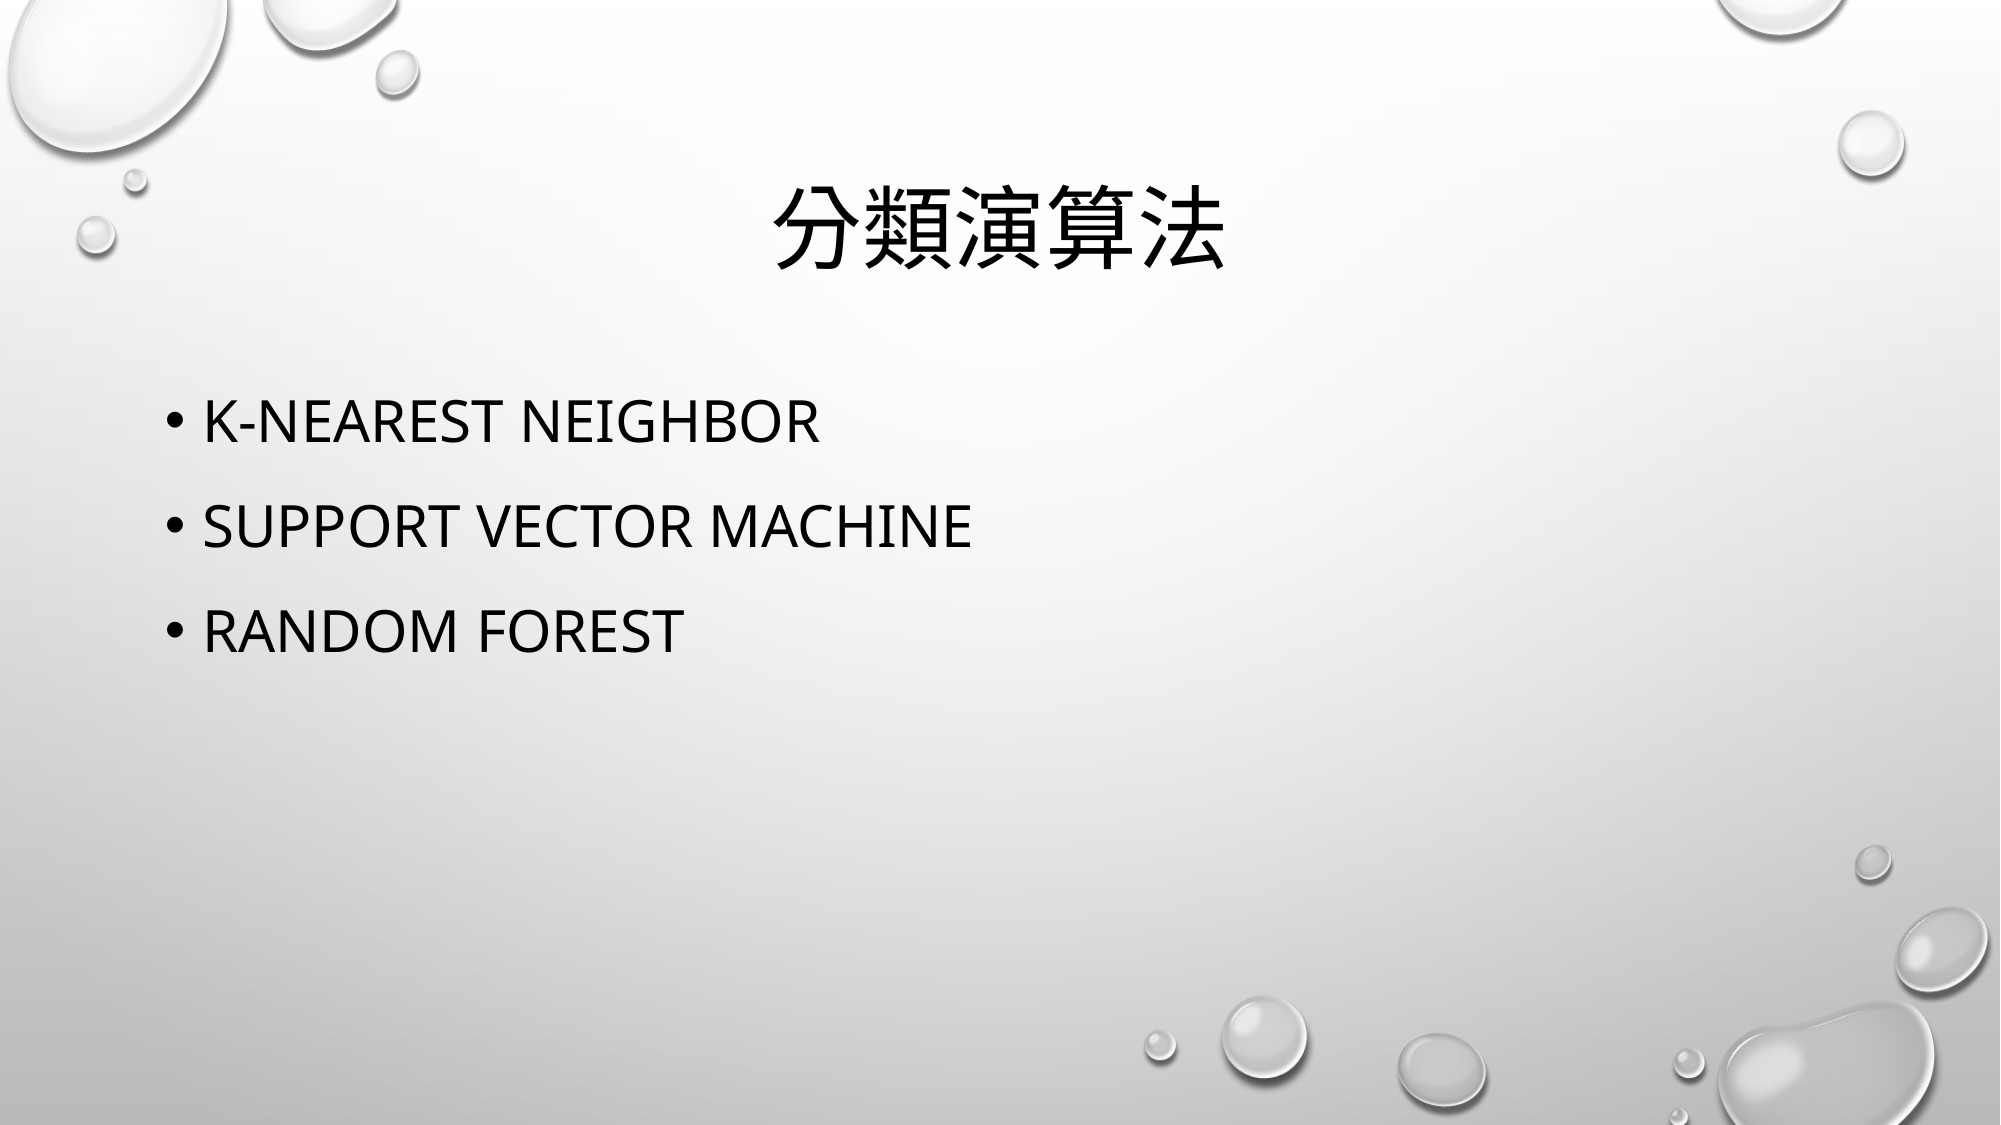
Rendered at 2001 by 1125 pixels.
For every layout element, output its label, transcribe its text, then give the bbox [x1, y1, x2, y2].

title 分類演算法 [149, 101, 1851, 364]
picture [0, 0, 2000, 1125]
list K-Nearest neighbor Support vector machine Random forest [149, 363, 1850, 950]
